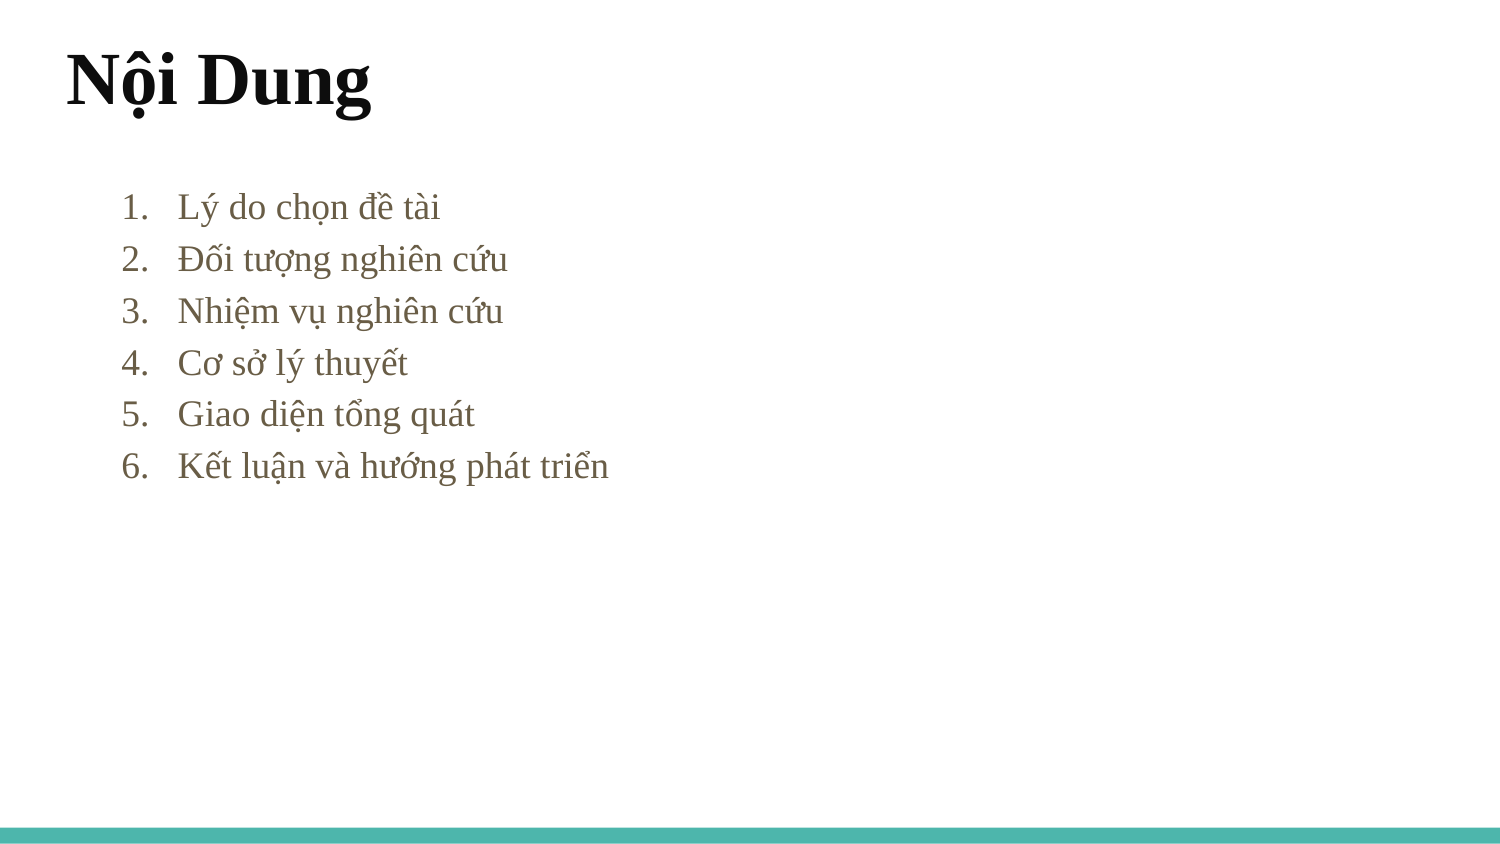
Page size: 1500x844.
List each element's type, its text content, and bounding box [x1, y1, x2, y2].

list Lý do chọn đề tài Đối tượng nghiên cứu Nhiệm vụ nghiên cứu Cơ sở lý thuyết Giao diện tổng quát Kết luận và hướng phát triển [87, 160, 776, 545]
title Nội Dung [51, 14, 1449, 189]
